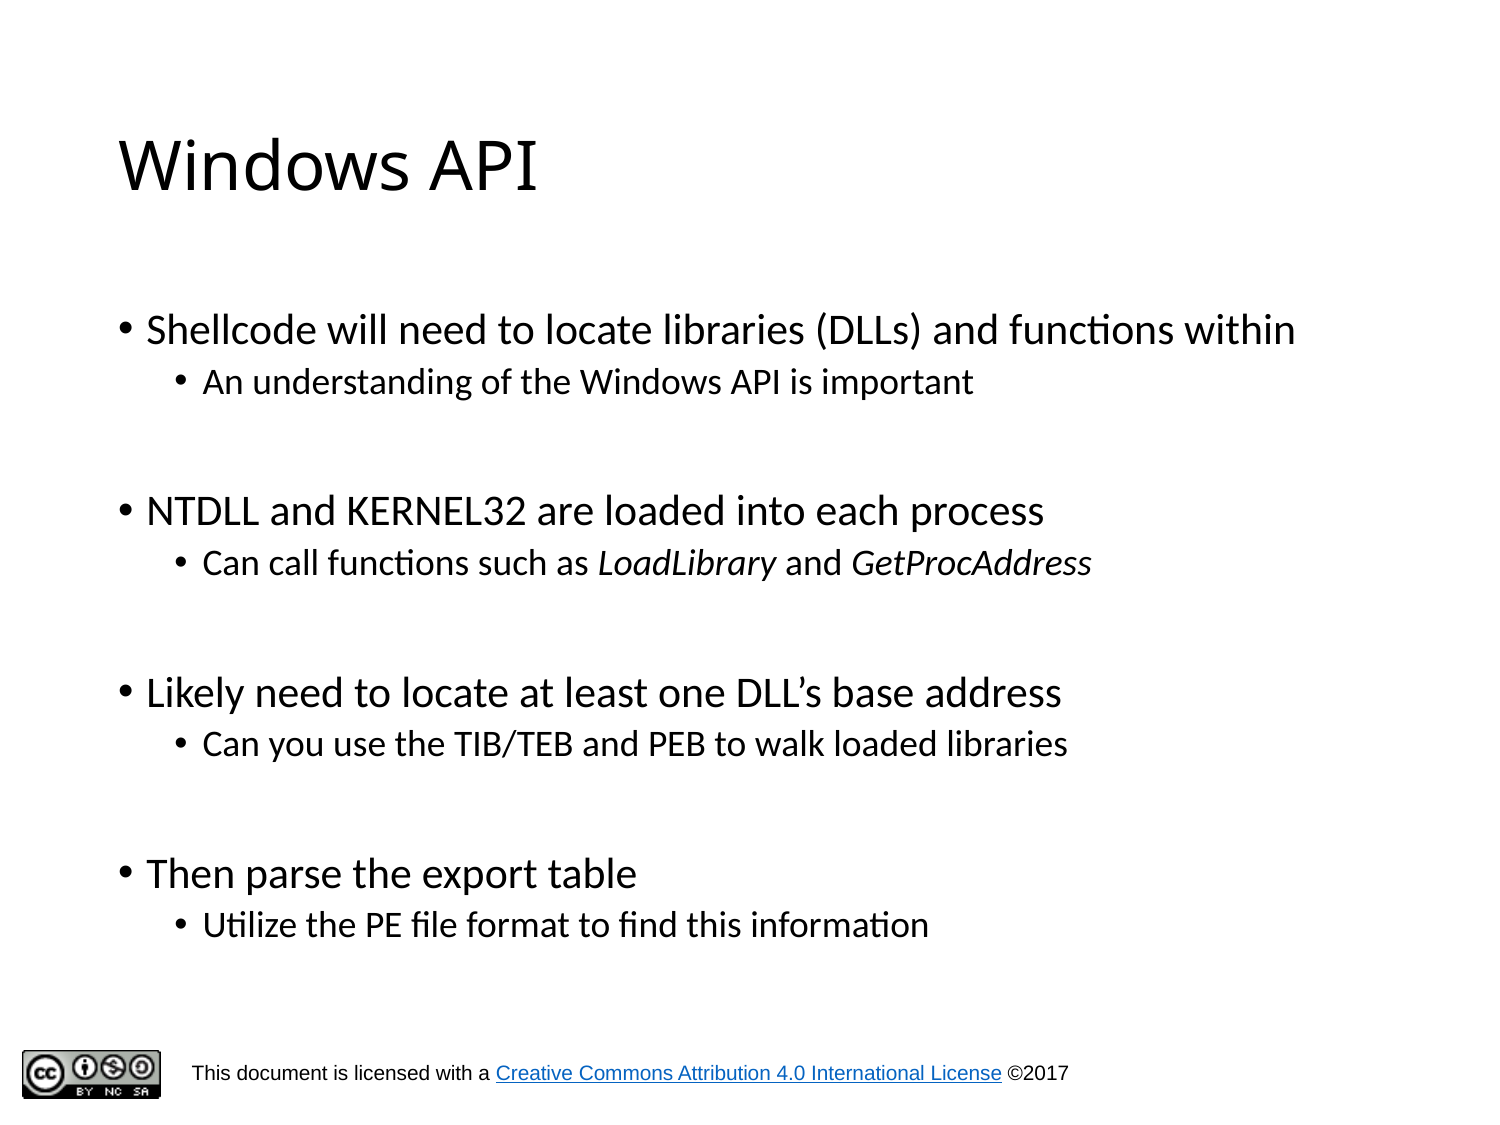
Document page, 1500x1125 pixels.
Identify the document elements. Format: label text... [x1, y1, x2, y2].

picture [22, 1050, 161, 1099]
list Shellcode will need to locate libraries (DLLs) and functions within An understanding of the Windows API is important NTDLL and KERNEL32 are loaded into each process Can call functions such as LoadLibrary and GetProcAddress Likely need to locate at least one DLL’s base address Can you use the TIB/TEB and PEB to walk loaded libraries Then parse the export table Utilize the PE file format to find this information [102, 299, 1398, 1014]
title Windows API [102, 59, 1398, 278]
